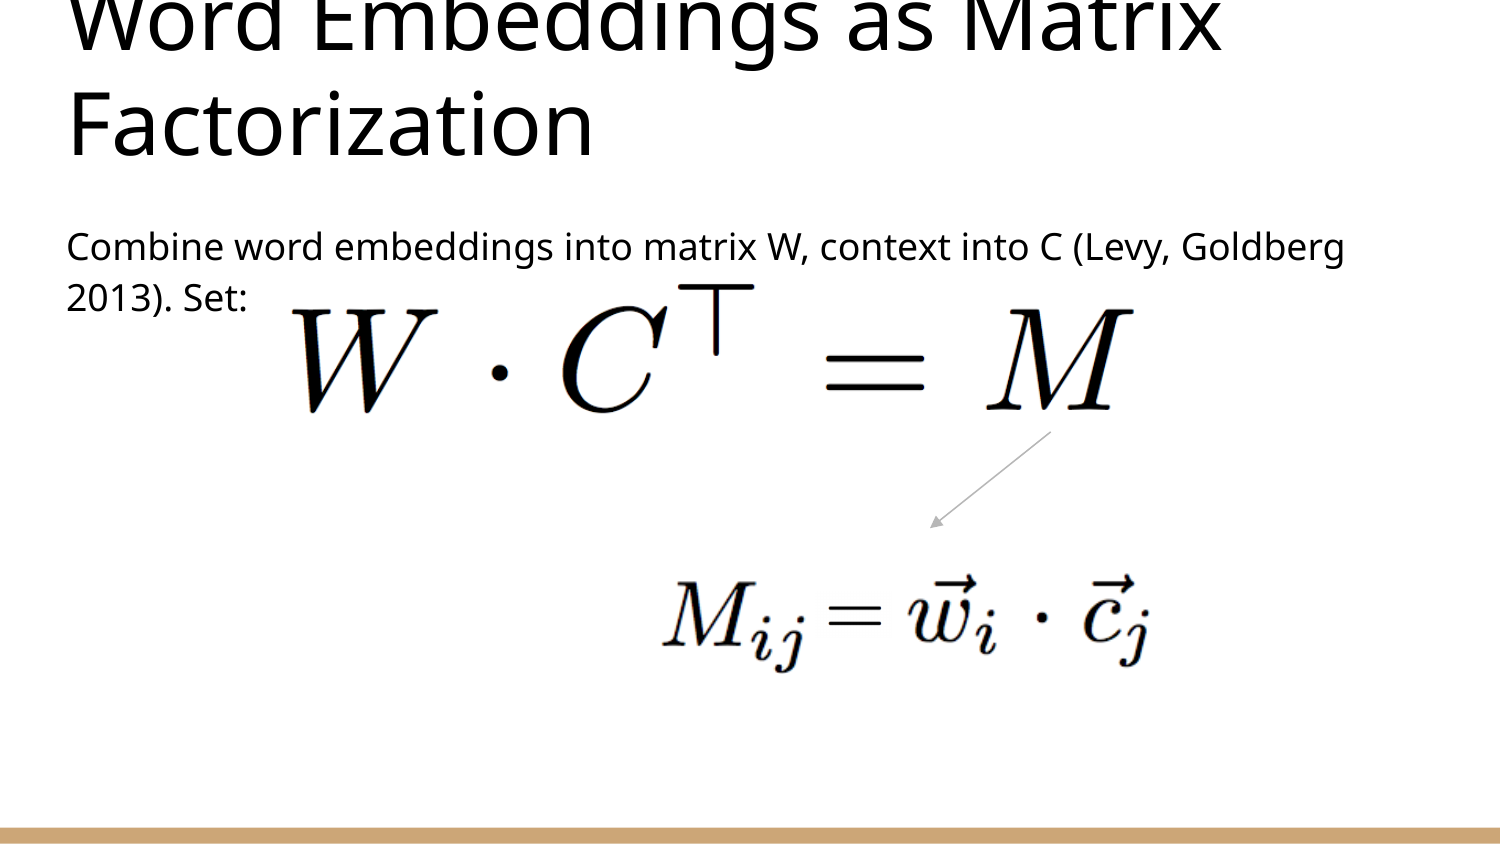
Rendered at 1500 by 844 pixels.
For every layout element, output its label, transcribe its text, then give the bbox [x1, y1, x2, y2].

picture [271, 280, 1147, 444]
list Combine word embeddings into matrix W, context into C (Levy, Goldberg 2013). Set: [51, 200, 1449, 752]
title Word Embeddings as Matrix Factorization [51, 51, 1449, 189]
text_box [645, 431, 1165, 675]
